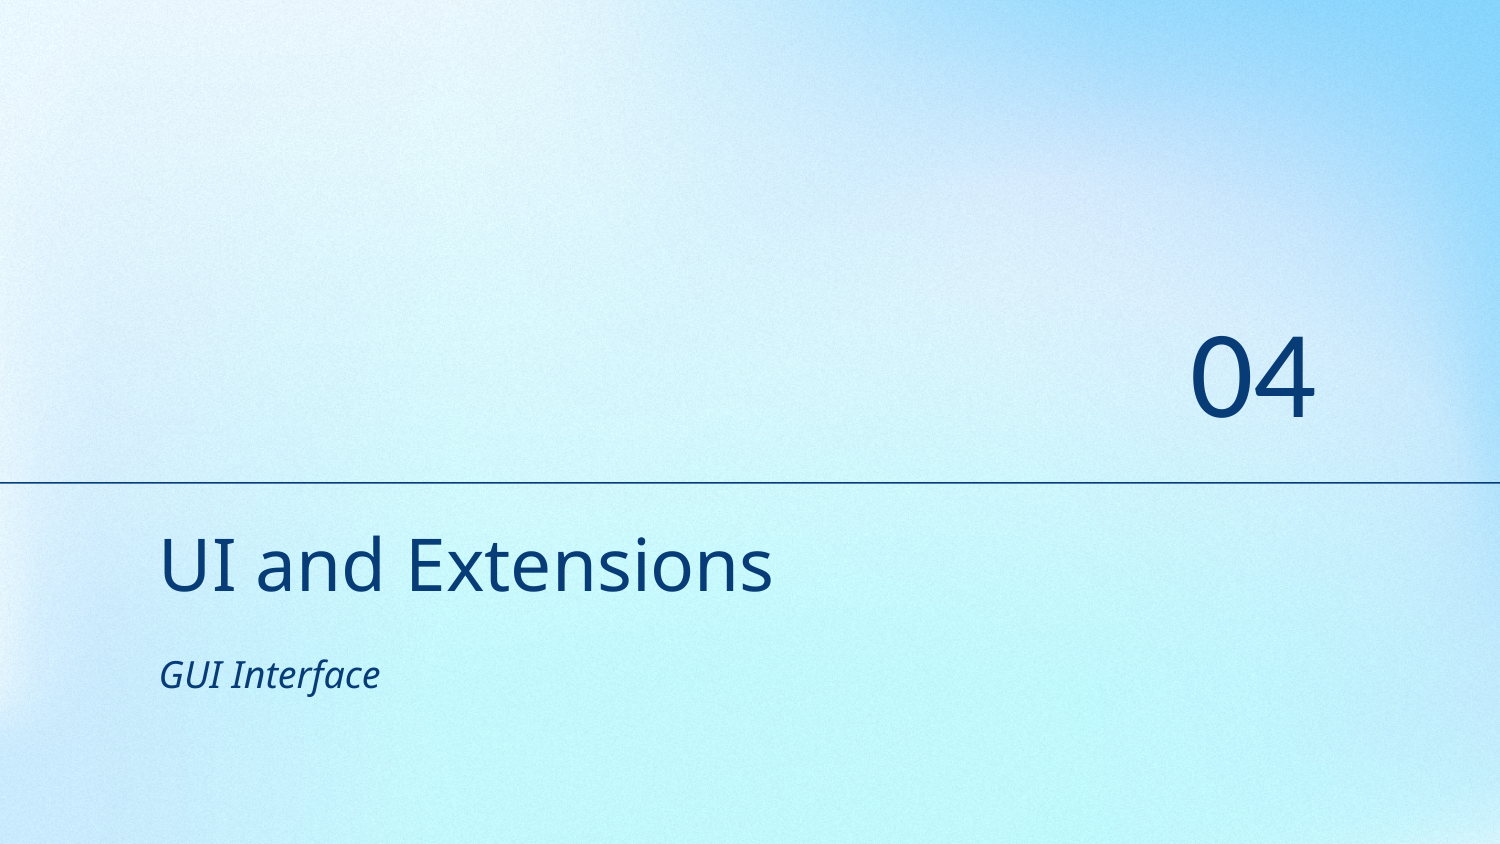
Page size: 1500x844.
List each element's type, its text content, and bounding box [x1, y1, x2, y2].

picture [0, 0, 1500, 482]
picture [0, 484, 1500, 844]
title UI and Extensions GUI Interface [143, 503, 1331, 811]
title 04 [1149, 264, 1358, 472]
